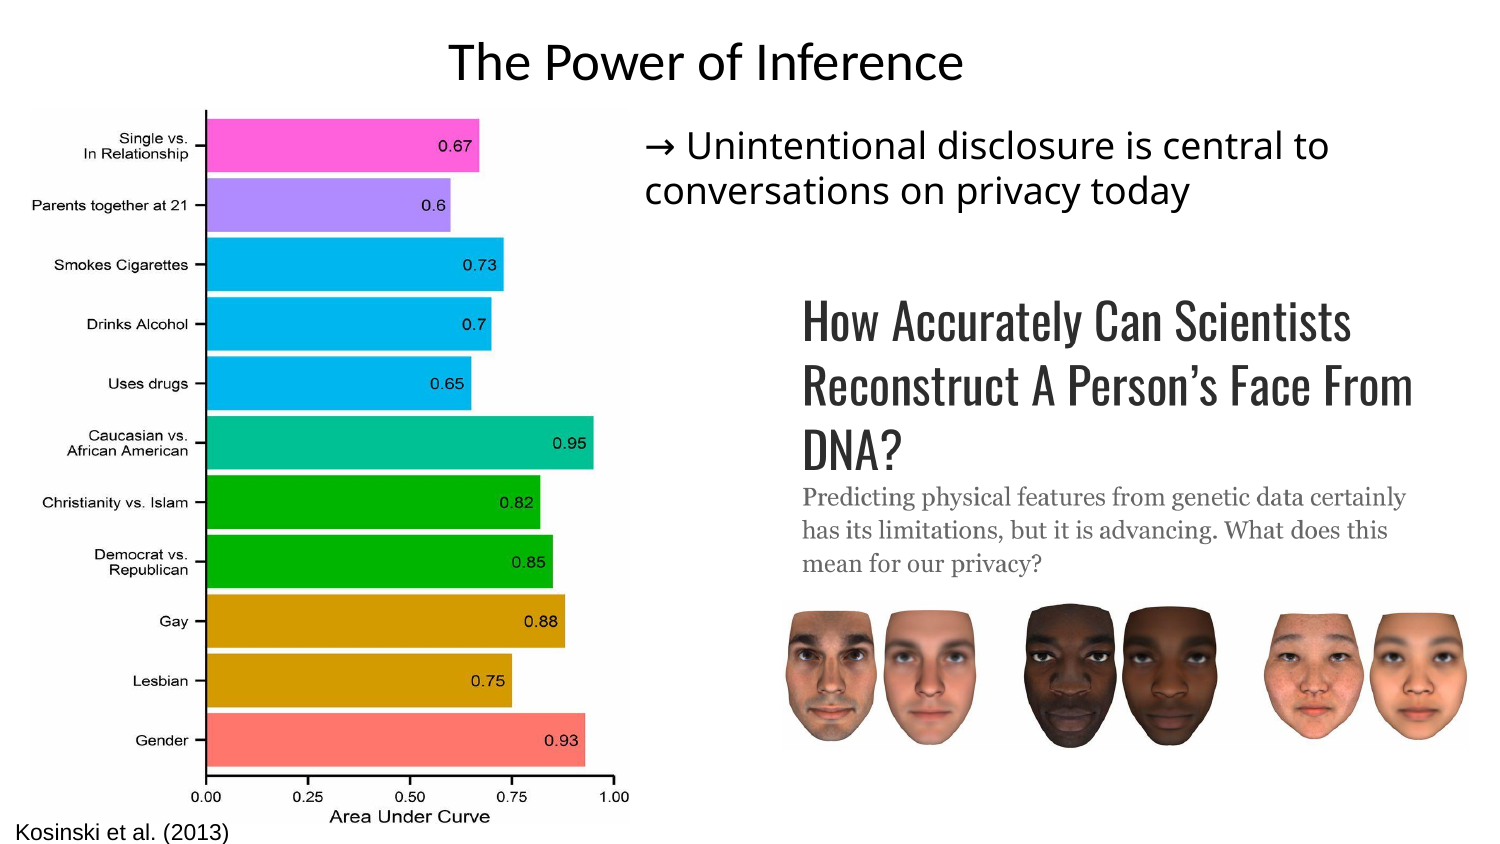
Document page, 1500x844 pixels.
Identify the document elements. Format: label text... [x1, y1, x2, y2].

picture [30, 107, 630, 824]
picture [792, 281, 1441, 593]
text_box The Power of Inference [31, 25, 1383, 114]
picture [783, 601, 1470, 750]
text_box The Power of Inference [633, 160, 1383, 249]
text_box → Unintentional disclosure is central to conversations on privacy today [633, 114, 1469, 160]
text_box Kosinski et al. (2013) [0, 809, 521, 844]
